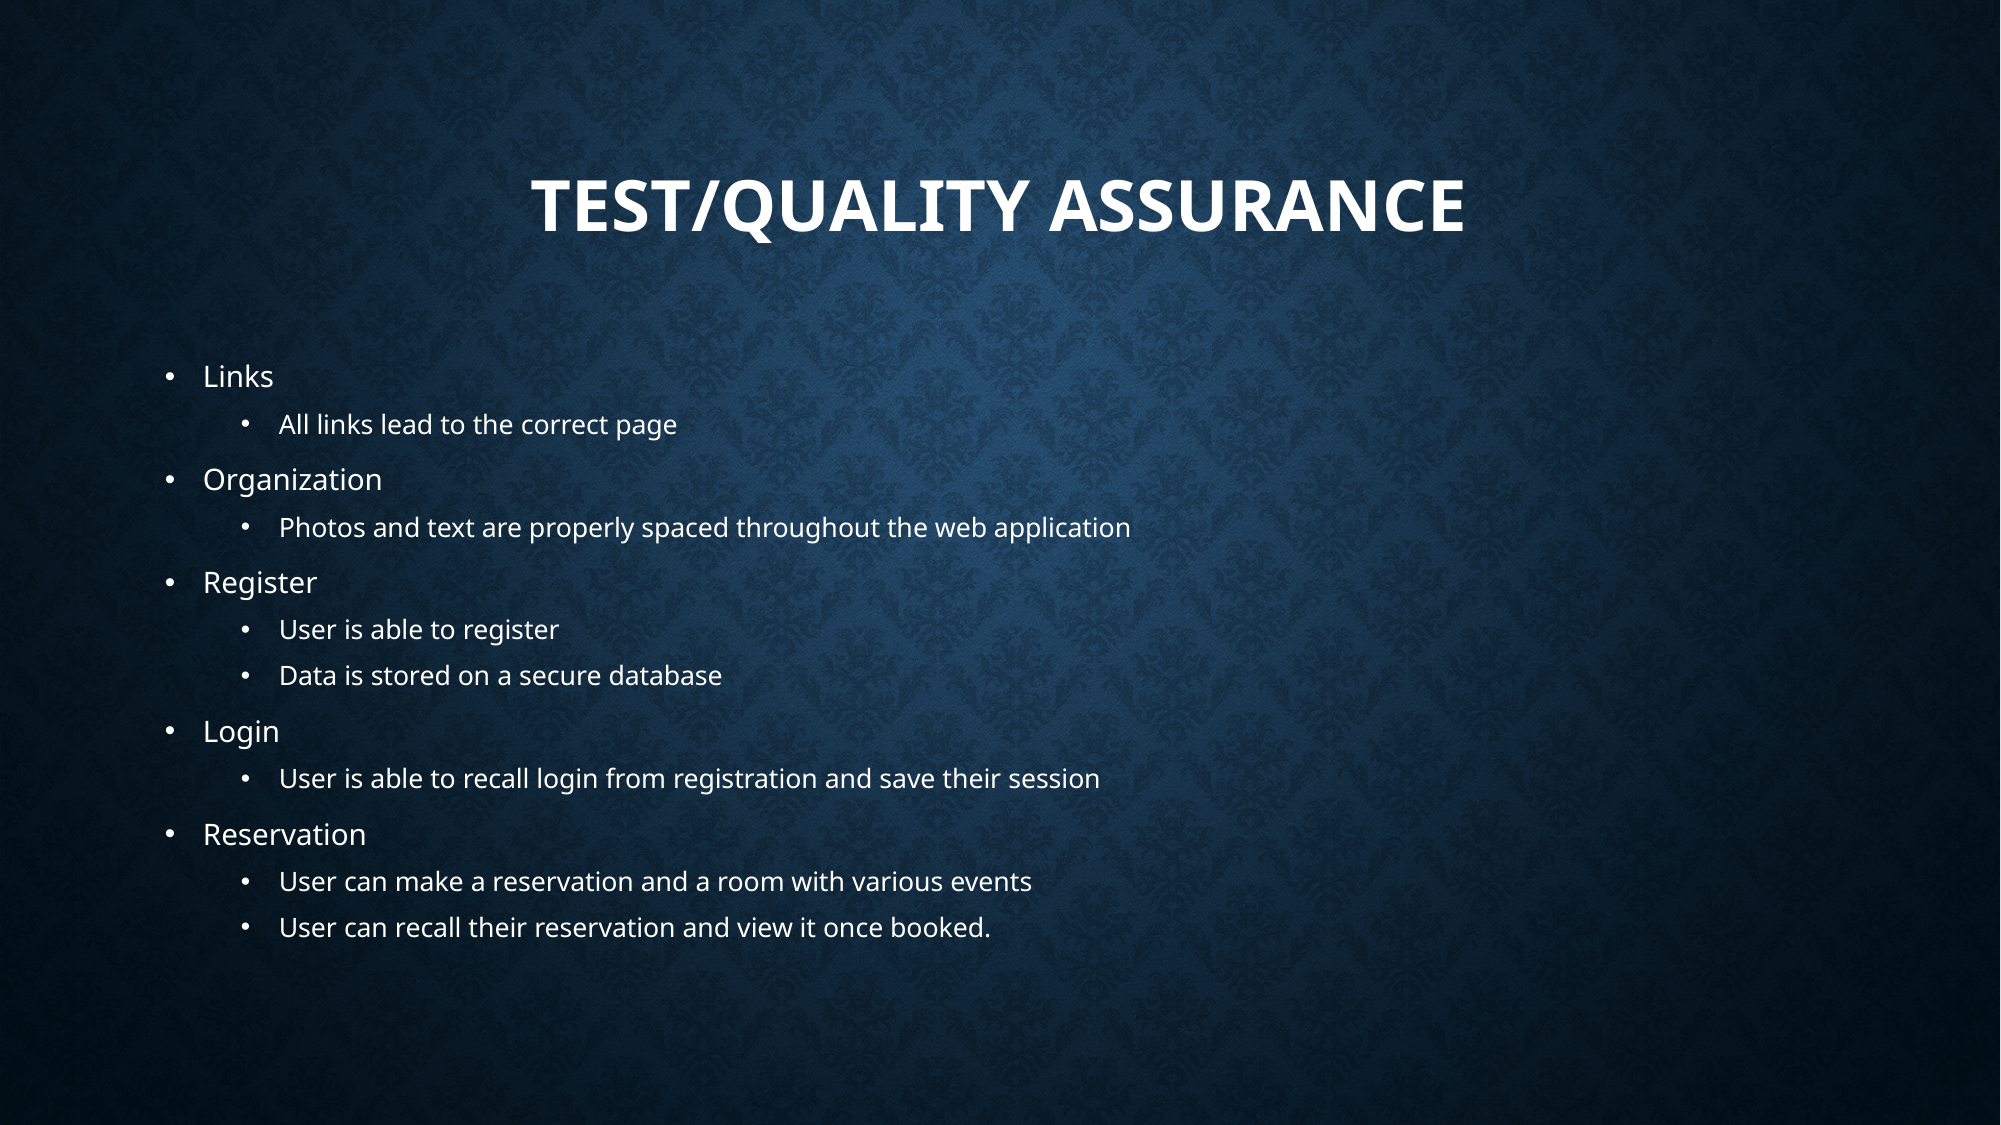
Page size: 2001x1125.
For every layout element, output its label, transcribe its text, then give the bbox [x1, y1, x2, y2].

title Test/Quality Assurance [149, 99, 1849, 318]
list Links All links lead to the correct page Organization Photos and text are properly spaced throughout the web application Register User is able to register Data is stored on a secure database Login User is able to recall login from registration and save their session Reservation User can make a reservation and a room with various events User can recall their reservation and view it once booked. [149, 343, 1849, 950]
